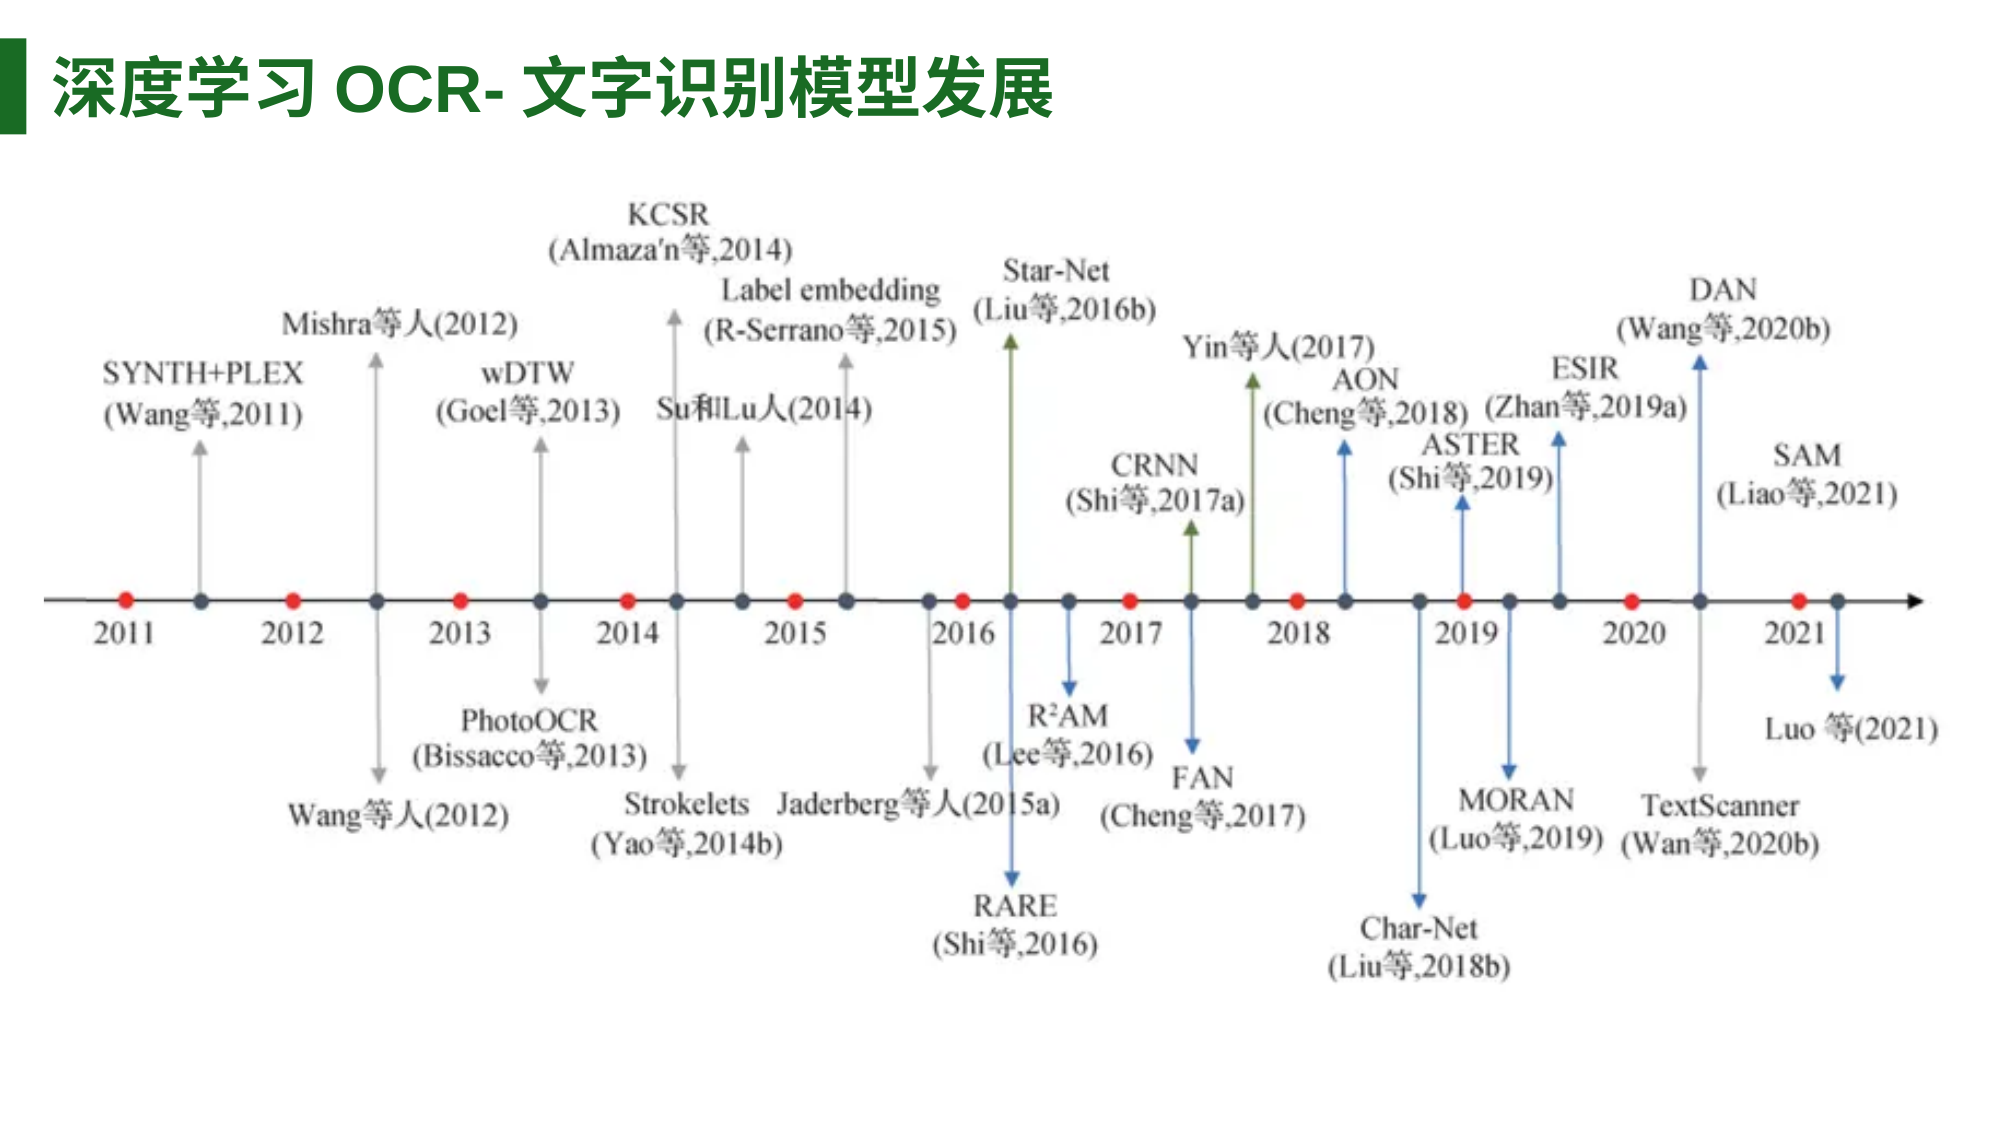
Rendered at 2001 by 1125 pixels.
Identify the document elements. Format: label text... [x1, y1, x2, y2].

text_box 深度学习OCR-文字识别模型发展 [37, 38, 1107, 134]
text_box [0, 37, 28, 136]
picture [43, 177, 1957, 1012]
